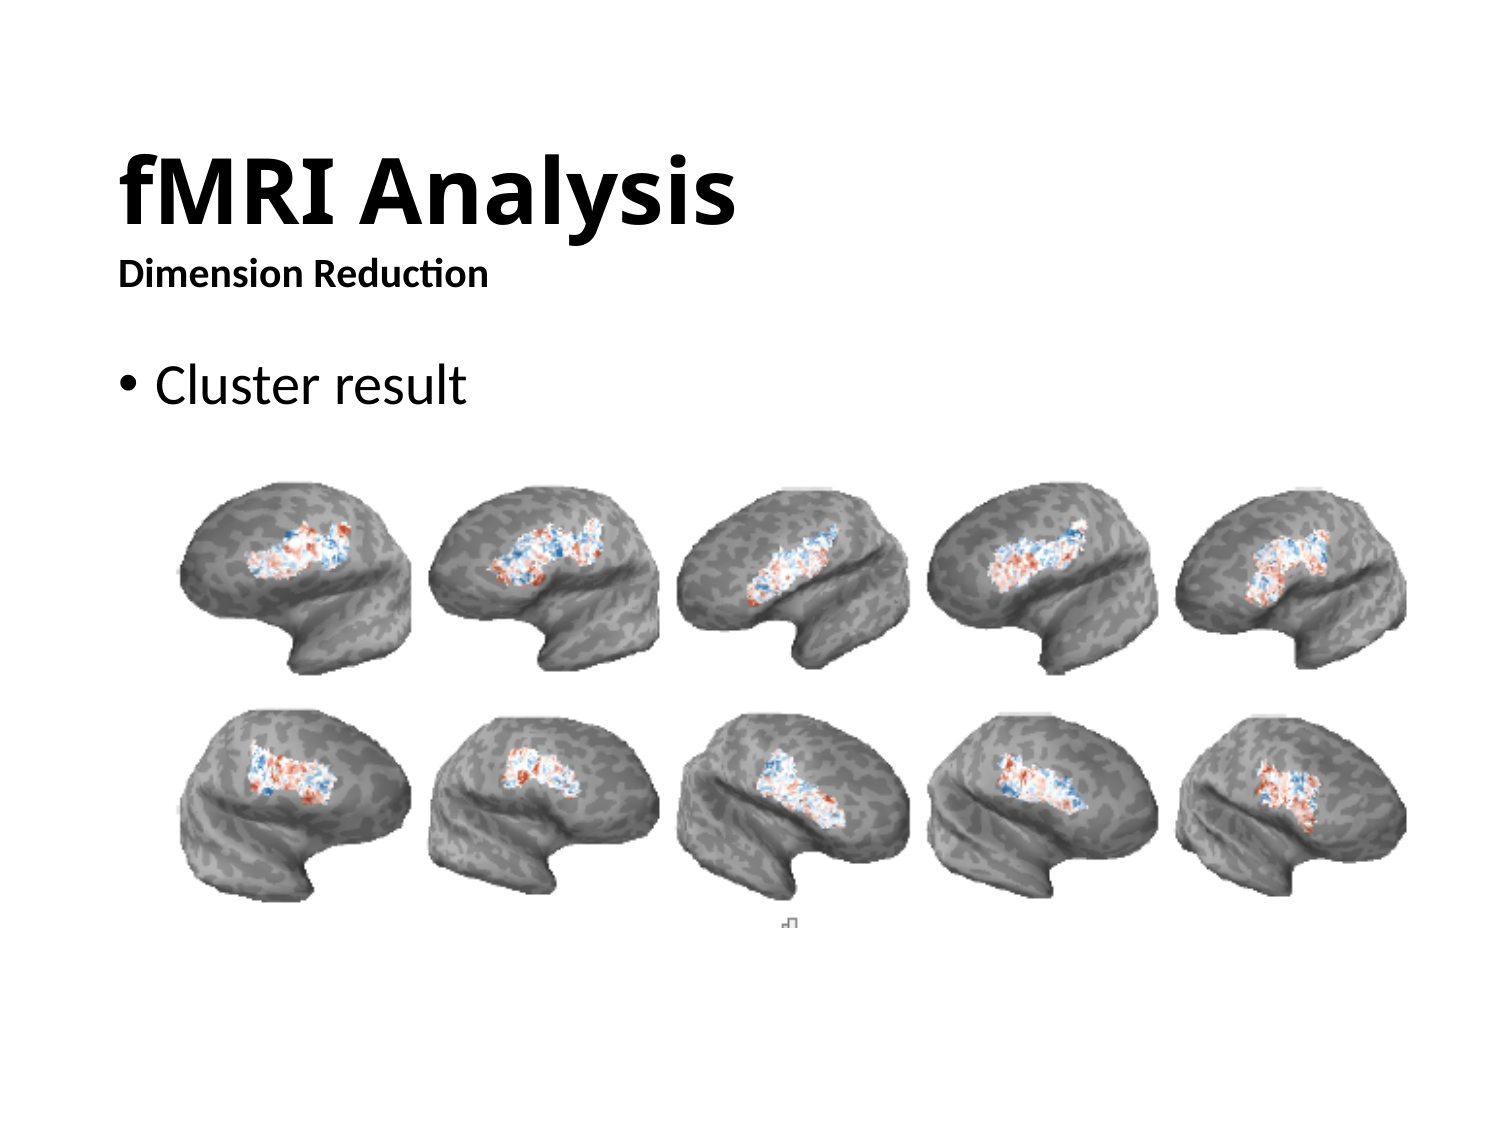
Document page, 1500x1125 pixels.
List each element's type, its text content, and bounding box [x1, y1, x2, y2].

list Dimension Reduction [103, 244, 1397, 318]
list Cluster result [103, 347, 1397, 1125]
title fMRI Analysis [103, 85, 1397, 244]
picture [169, 468, 1440, 928]
